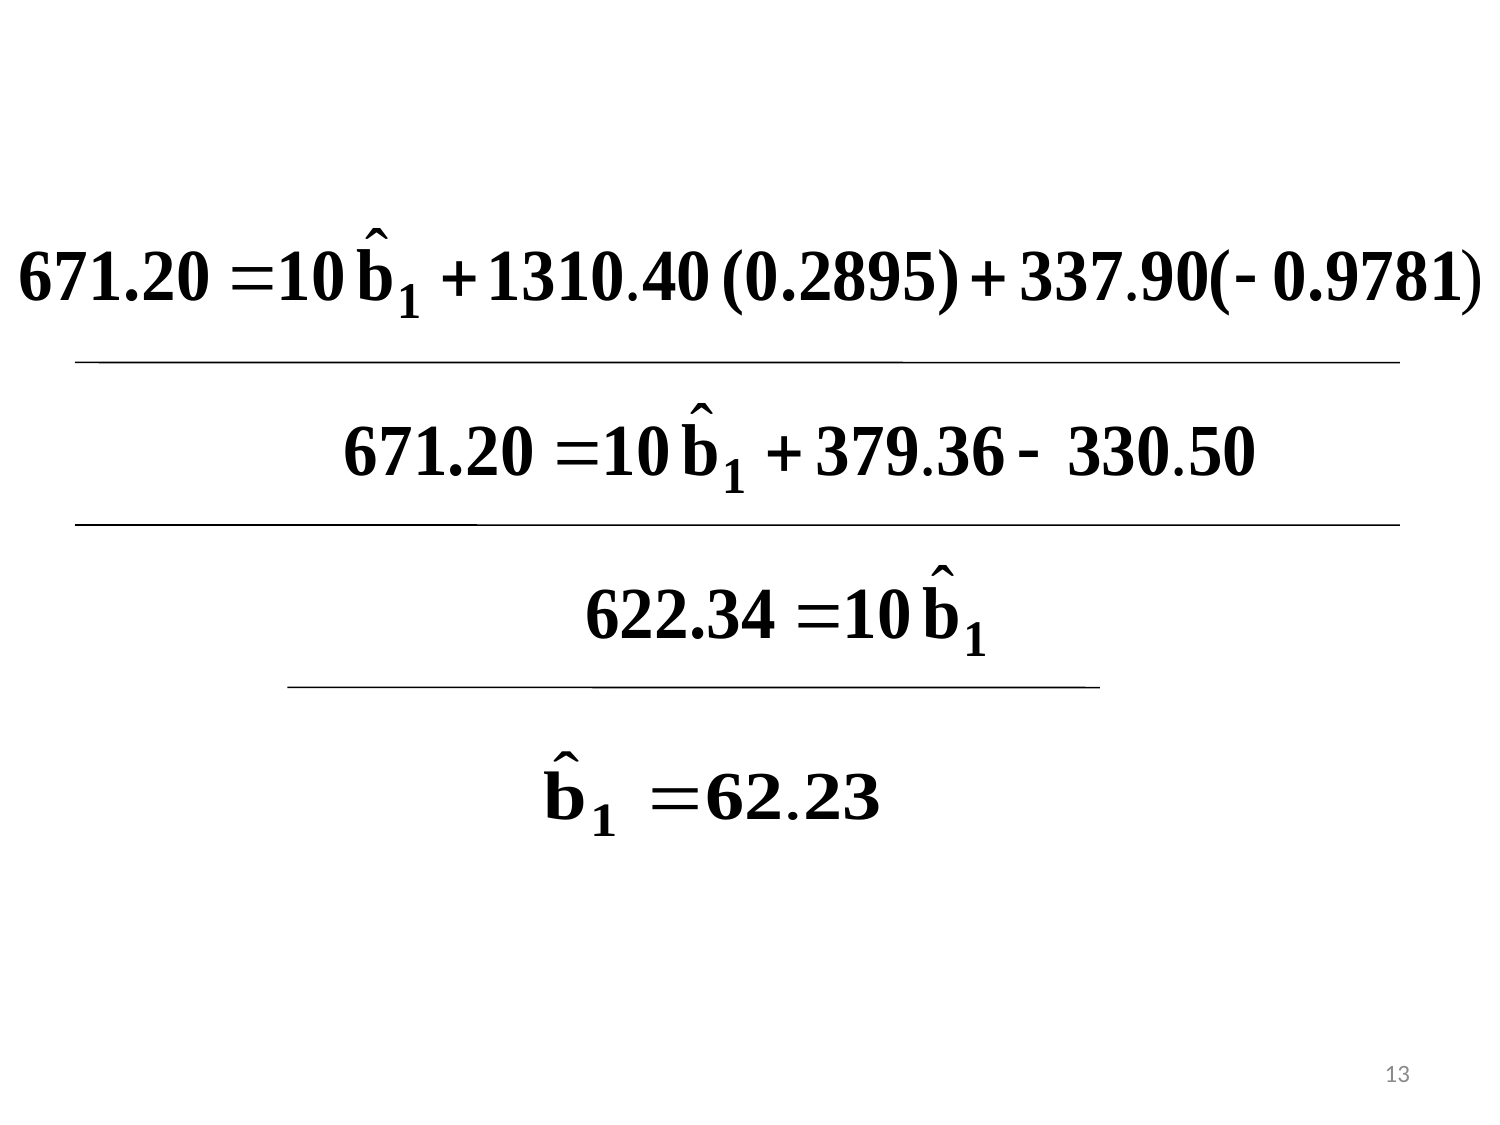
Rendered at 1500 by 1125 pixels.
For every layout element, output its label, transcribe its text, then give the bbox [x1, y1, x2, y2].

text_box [469, 549, 1003, 675]
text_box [0, 212, 1500, 338]
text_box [531, 737, 900, 855]
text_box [124, 387, 1273, 513]
slide_number 13 [1074, 1042, 1425, 1103]
